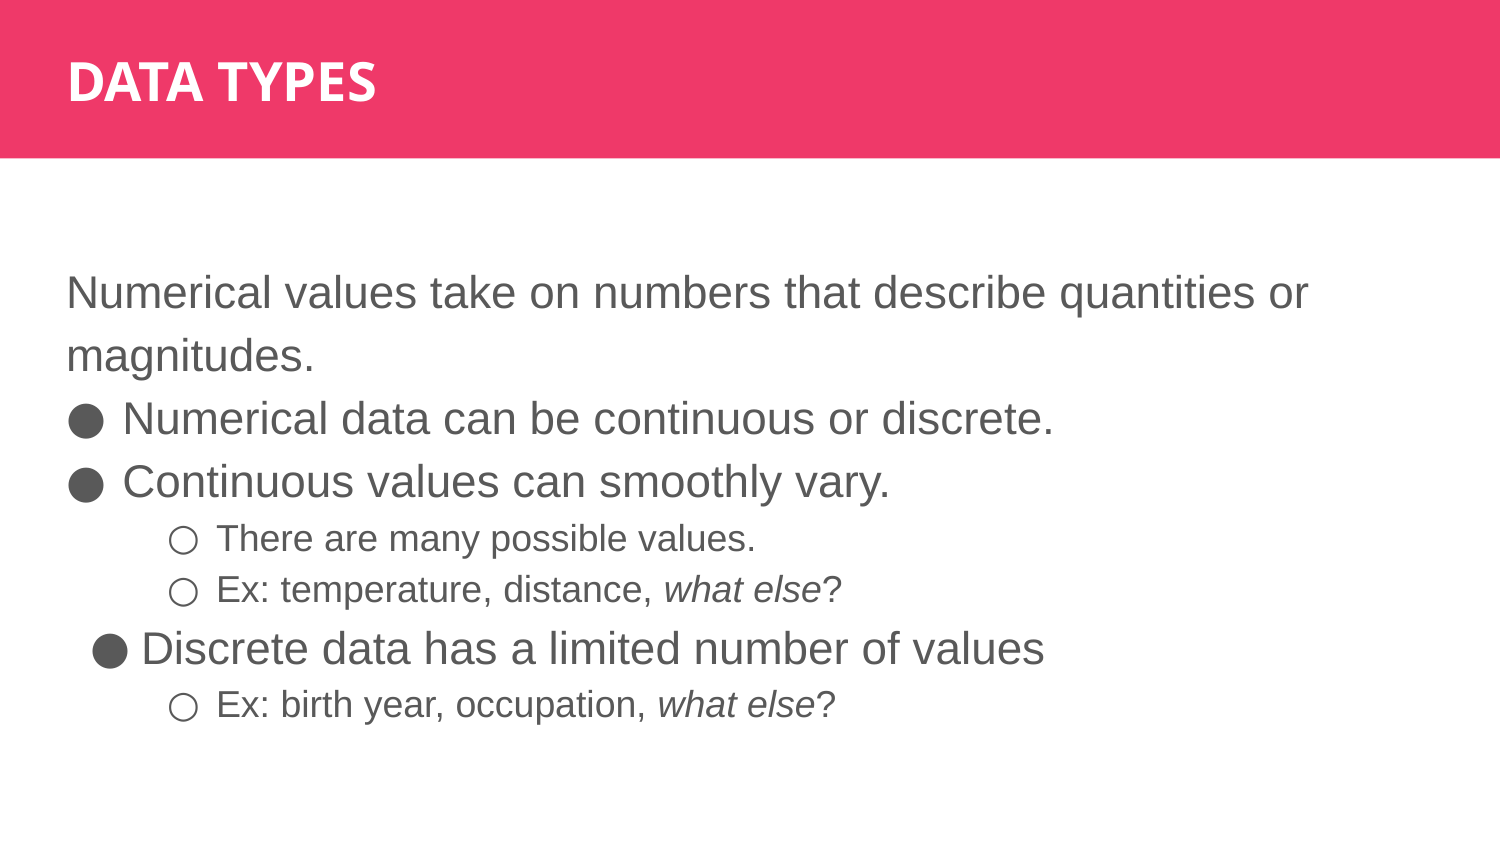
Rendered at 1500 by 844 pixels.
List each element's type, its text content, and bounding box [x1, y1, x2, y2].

text_box DATA TYPES [51, 32, 1135, 127]
list Numerical values take on numbers that describe quantities or magnitudes. Numerical data can be continuous or discrete. Continuous values can smoothly vary. There are many possible values. Ex: temperature, distance, what else? Discrete data has a limited number of values Ex: birth year, occupation, what else? [51, 239, 1483, 813]
